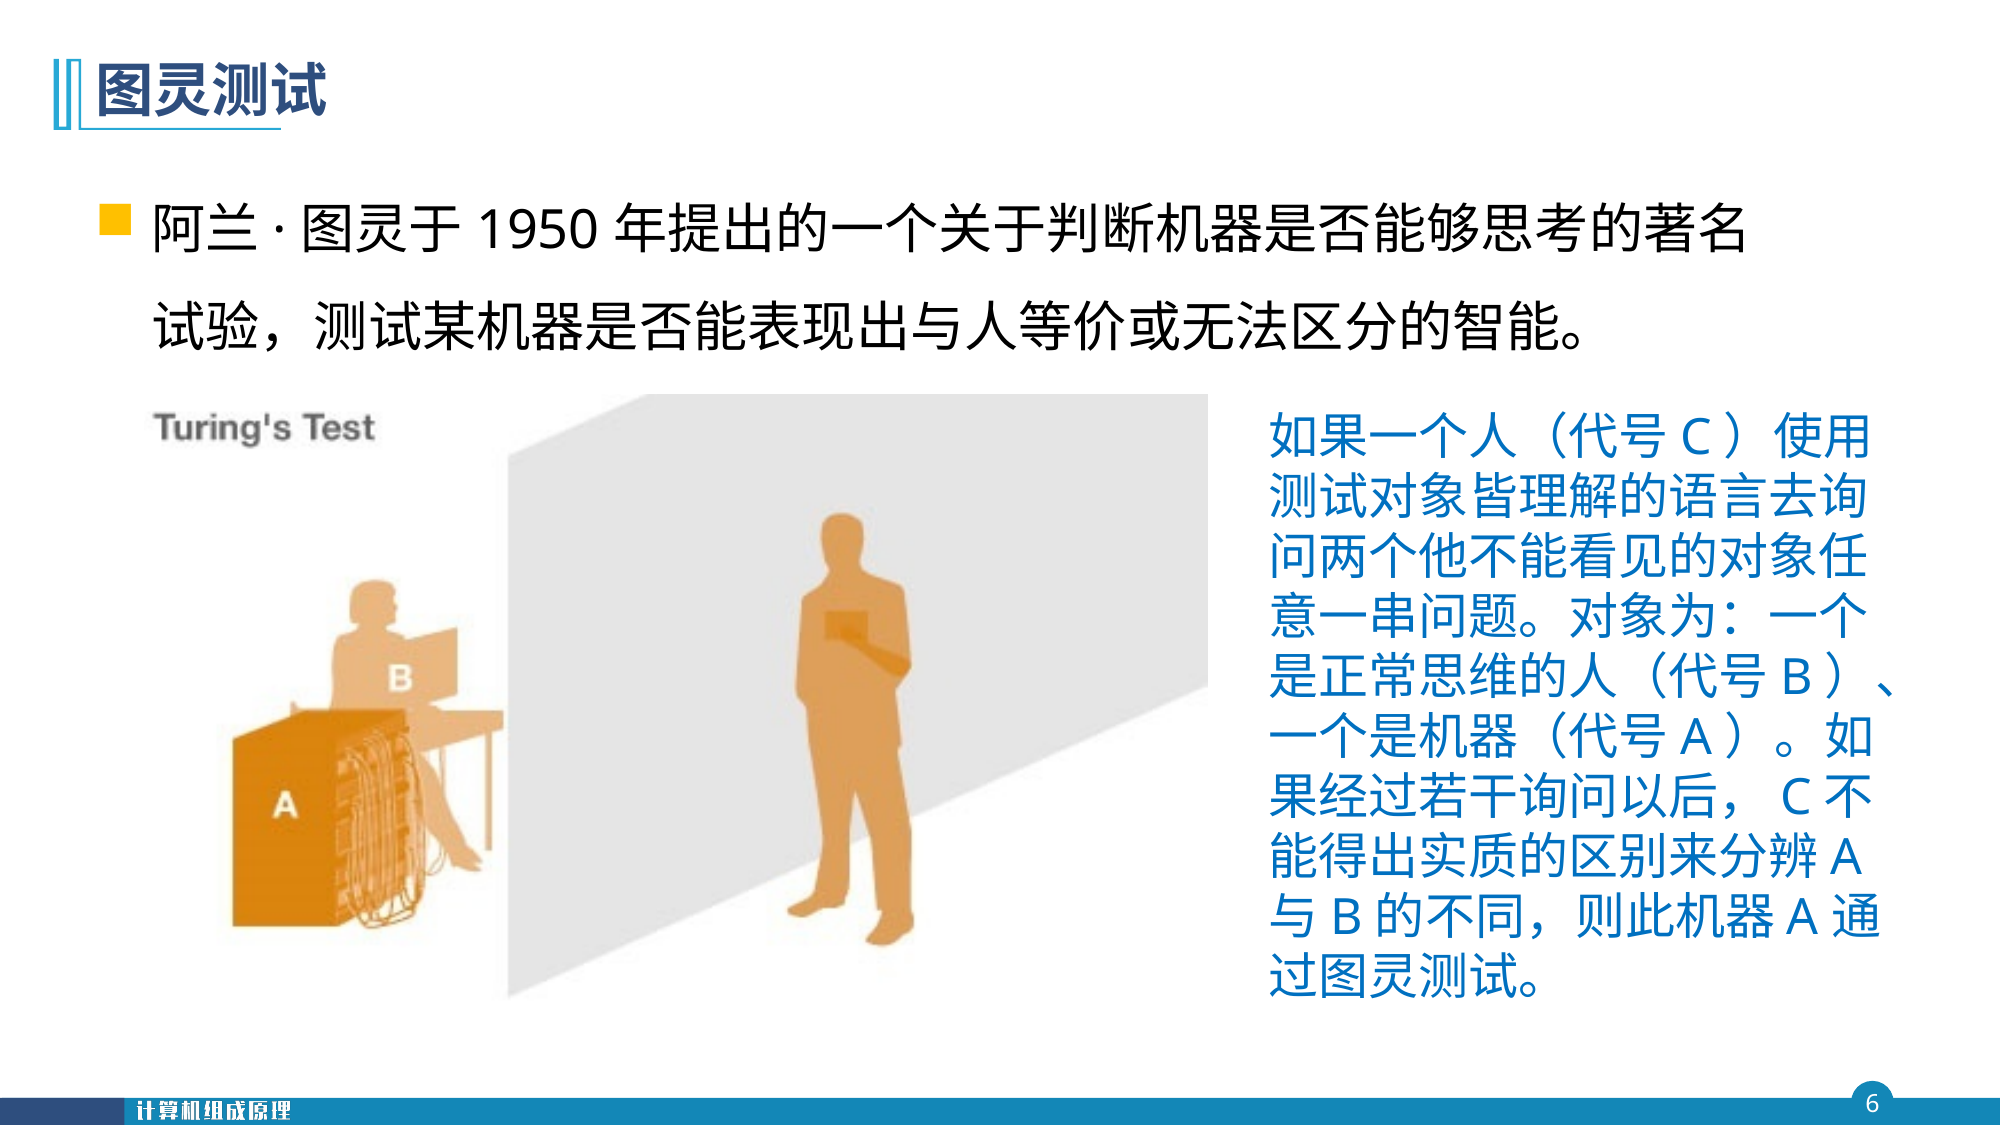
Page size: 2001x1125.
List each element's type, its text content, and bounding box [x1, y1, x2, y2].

picture [144, 394, 1208, 1019]
list 阿兰·图灵于1950年提出的一个关于判断机器是否能够思考的著名试验，测试某机器是否能表现出与人等价或无法区分的智能。 [80, 154, 1805, 1080]
title 图灵测试 [80, 42, 1805, 144]
text_box 如果一个人（代号C）使用测试对象皆理解的语言去询问两个他不能看见的对象任意一串问题。对象为：一个是正常思维的人（代号B）、一个是机器（代号A）。如果经过若干询问以后，C不能得出实质的区别来分辨A与B的不同，则此机器A通过图灵测试。 [1253, 397, 1902, 1012]
